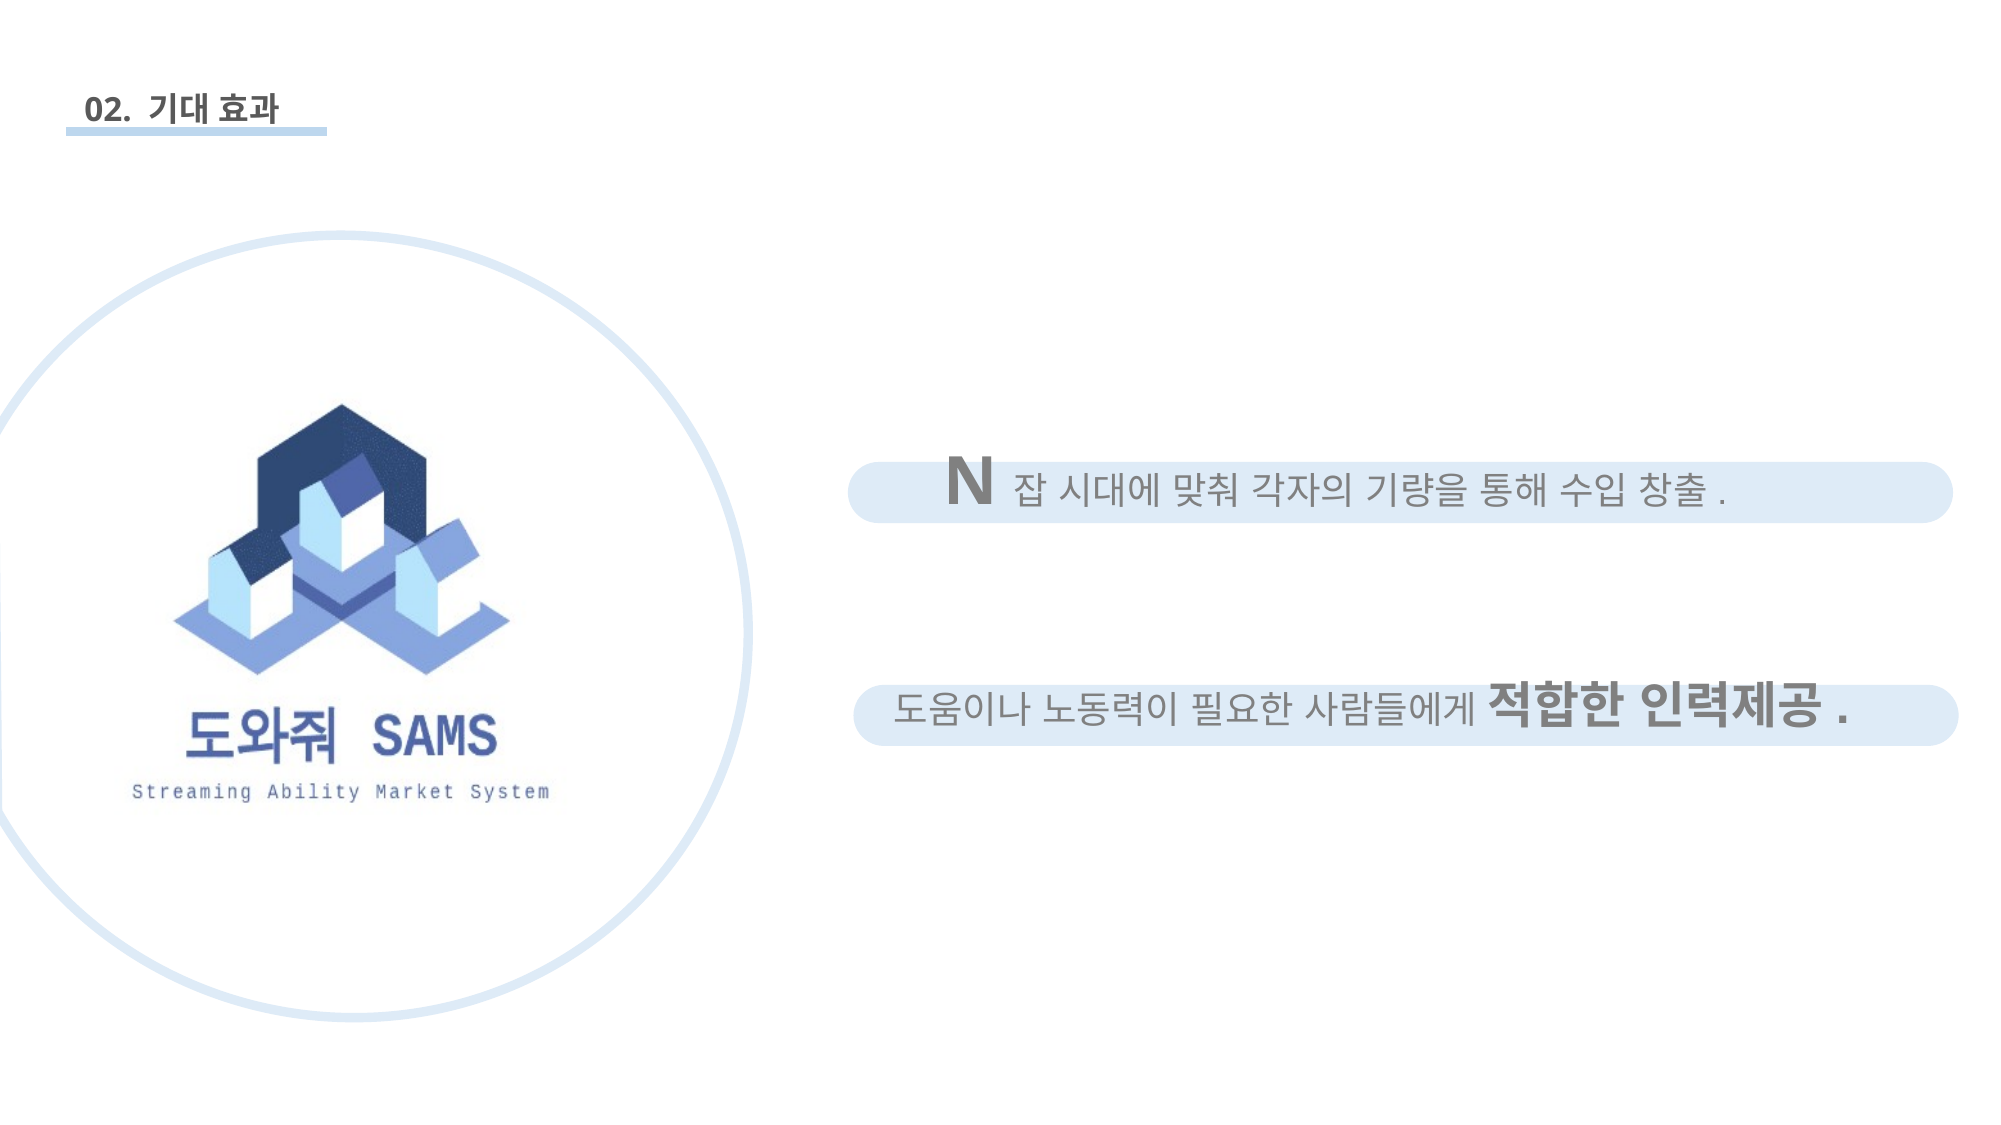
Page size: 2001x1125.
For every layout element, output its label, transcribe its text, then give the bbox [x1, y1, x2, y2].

picture [85, 392, 592, 825]
text_box [0, 234, 750, 1019]
text_box 02. 기대 효과 [69, 60, 608, 136]
text_box [846, 460, 928, 525]
text_box 도움이나 노동력이 필요한 사람들에게 적합한 인력제공. [879, 665, 1933, 741]
text_box [852, 684, 1960, 747]
text_box N잡 시대에 맞춰 각자의 기량을 통해 수입 창출. [928, 430, 1983, 526]
